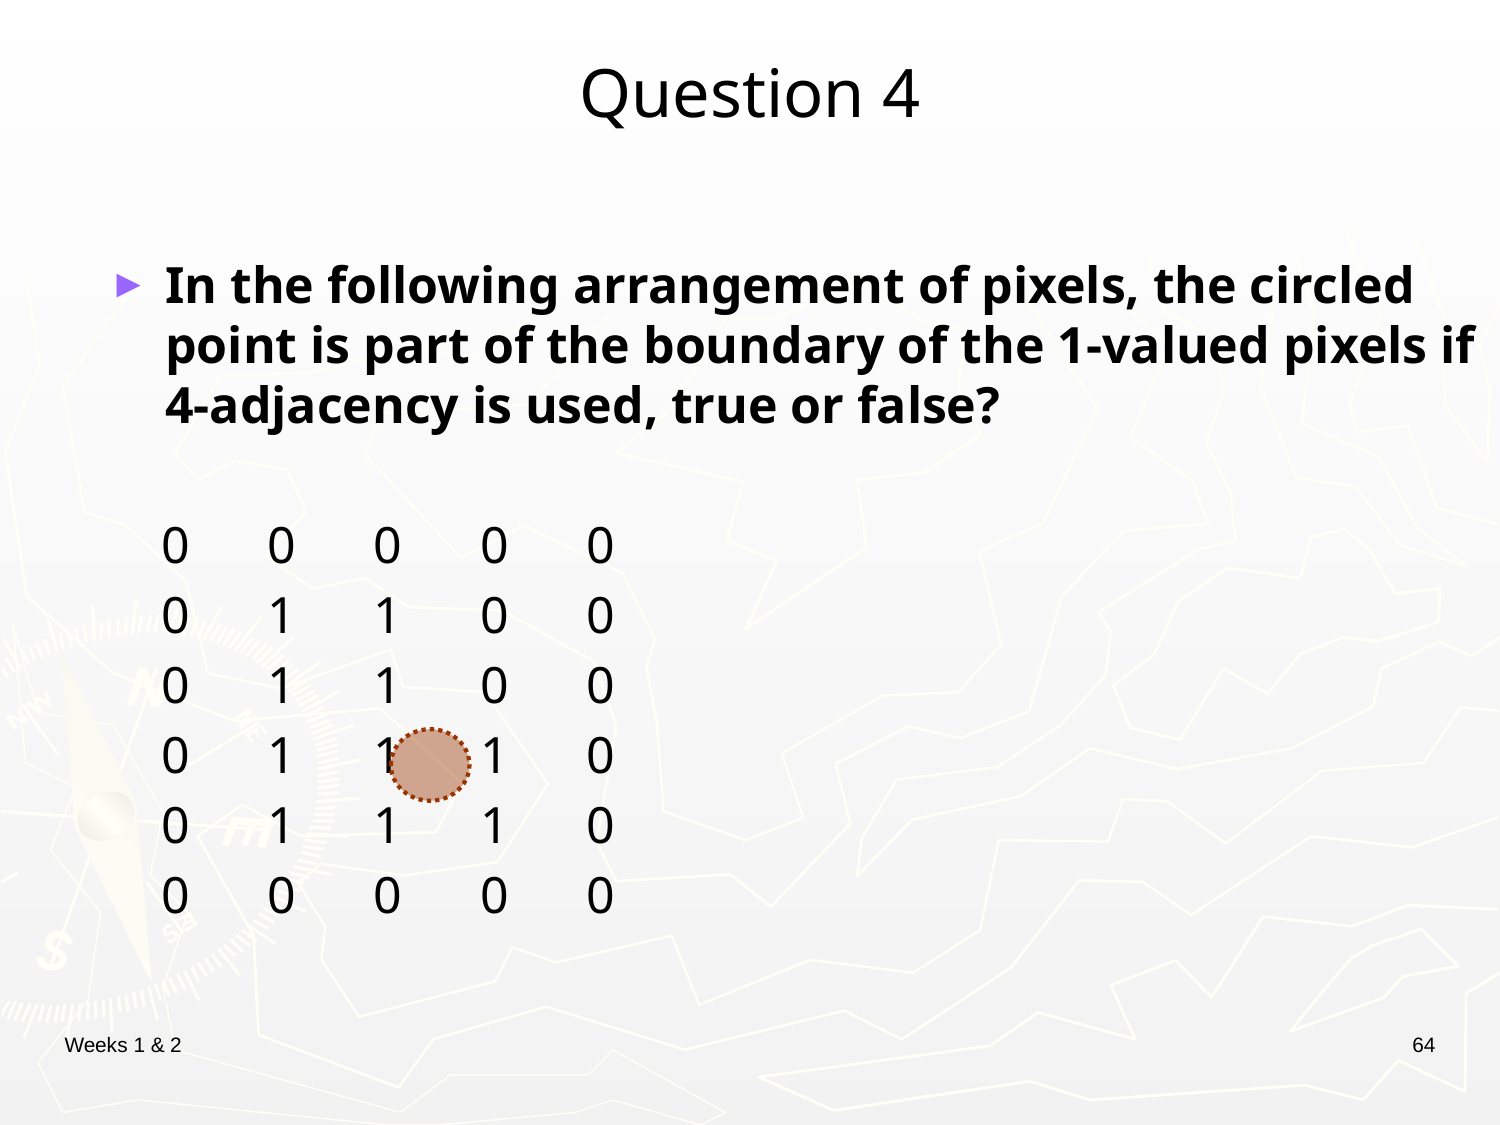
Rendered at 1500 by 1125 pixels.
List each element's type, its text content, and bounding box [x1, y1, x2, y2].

slide_number 64 [1074, 1024, 1451, 1103]
slide_number Weeks 1 & 2 [49, 1024, 426, 1103]
text_box [390, 729, 470, 801]
list In the following arrangement of pixels, the circled point is part of the boundary of the 1-valued pixels if 4-adjacency is used, true or false? 0 0 0 0 0 0 1 1 0 0 0 1 1 0 0 0 1 1 1 0 0 1 1 1 0 0 0 0 0 0 [93, 245, 1496, 985]
title Question 4 [49, 37, 1451, 226]
